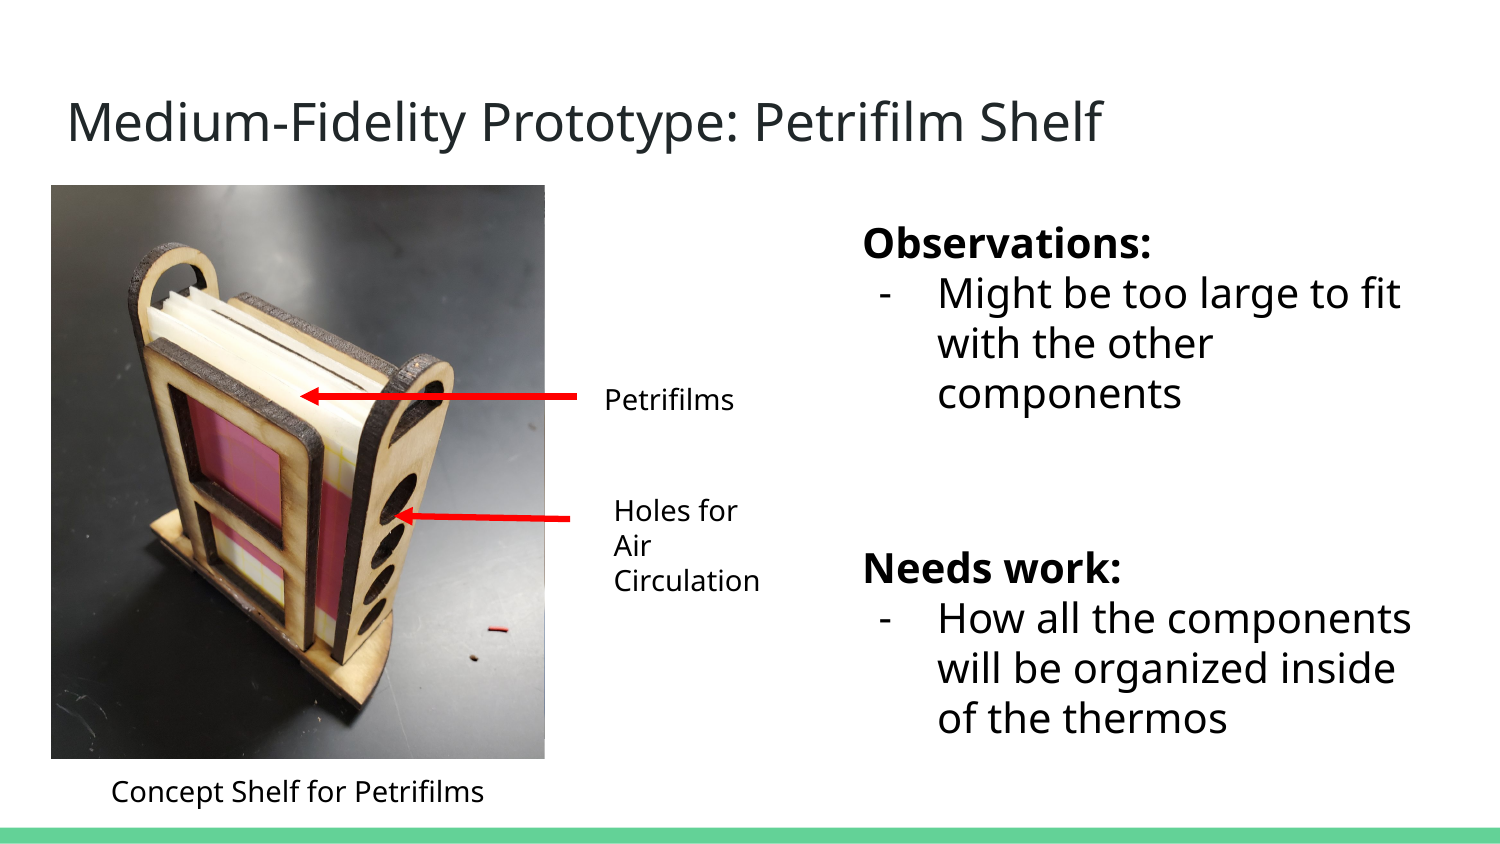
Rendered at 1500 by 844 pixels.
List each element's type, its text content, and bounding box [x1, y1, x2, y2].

text_box Holes for Air Circulation [598, 477, 821, 613]
title Medium-Fidelity Prototype: Petrifilm Shelf [51, 72, 1449, 167]
text_box Concept Shelf for Petrifilms [52, 766, 543, 824]
text_box Petrifilms [589, 366, 1083, 432]
text_box Observations: Might be too large to fit with the other components [847, 201, 1436, 482]
picture [50, 185, 545, 760]
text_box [393, 515, 571, 520]
text_box Needs work: How all the components will be organized inside of the thermos [847, 526, 1436, 757]
